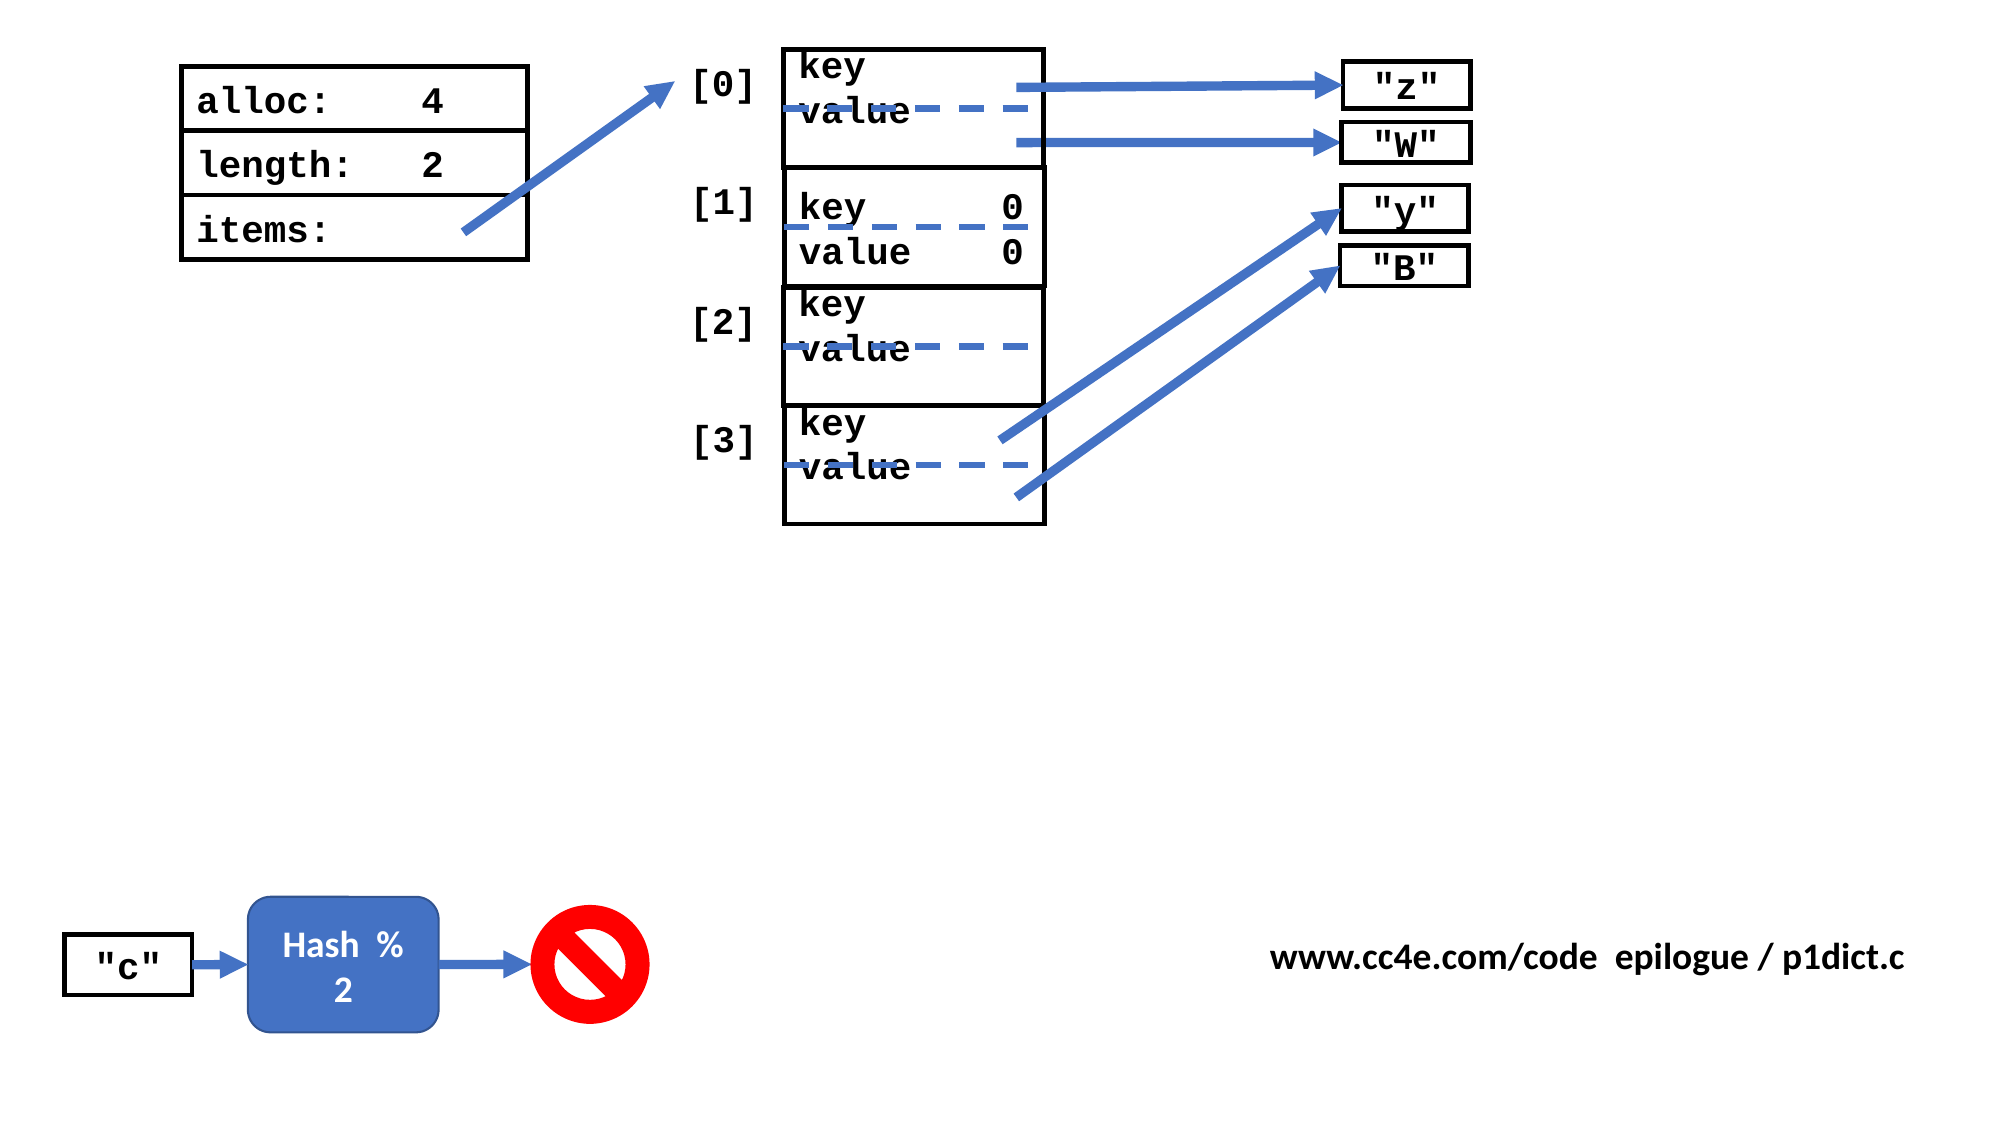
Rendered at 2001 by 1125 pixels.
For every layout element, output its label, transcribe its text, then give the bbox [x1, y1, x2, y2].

text_box key value [783, 405, 1016, 464]
text_box alloc: 4 [181, 65, 529, 130]
text_box [530, 904, 650, 1024]
text_box www.cc4e.com/code epilogue / p1dict.c [1255, 924, 1922, 984]
text_box key 0 value 0 [783, 227, 999, 286]
text_box key value [782, 347, 999, 407]
text_box "c" [64, 934, 193, 996]
text_box key value [782, 48, 1045, 169]
text_box key value [782, 286, 999, 346]
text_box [463, 81, 675, 233]
text_box key value [783, 465, 1045, 525]
text_box Hash % 2 [246, 895, 440, 1034]
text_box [1016, 441, 1340, 498]
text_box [999, 208, 1342, 441]
text_box key 0 value 0 [783, 167, 1045, 226]
text_box [2] [674, 289, 841, 350]
text_box [3] [675, 407, 842, 468]
text_box "z" [1342, 61, 1471, 109]
text_box "W" [1340, 121, 1471, 164]
text_box [1] [675, 169, 842, 230]
text_box [0] [674, 51, 841, 112]
text_box "B" [1342, 244, 1470, 287]
text_box length: 2 [181, 130, 463, 196]
text_box items: [181, 196, 529, 260]
text_box "y" [1340, 184, 1470, 233]
